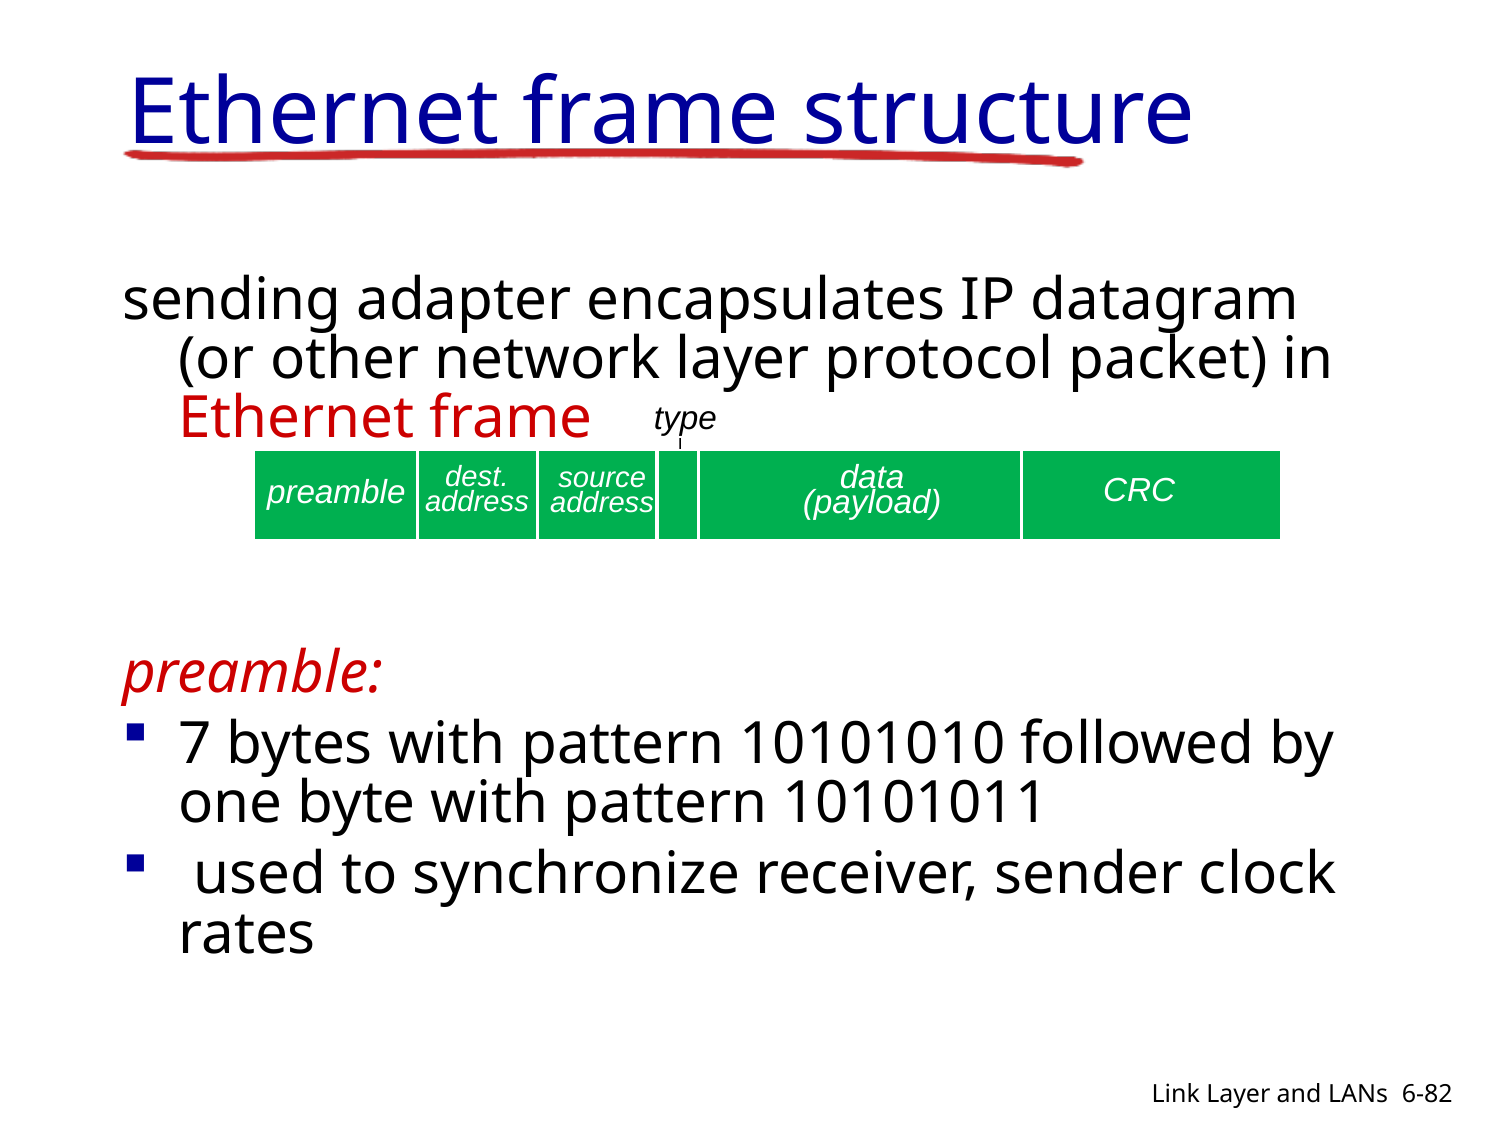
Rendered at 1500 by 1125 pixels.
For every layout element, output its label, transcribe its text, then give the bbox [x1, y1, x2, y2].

footer Link Layer and LANs [1045, 1069, 1404, 1110]
title Ethernet frame structure [112, 56, 1388, 157]
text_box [248, 389, 1281, 553]
list sending adapter encapsulates IP datagram (or other network layer protocol packet) in Ethernet frame preamble: 7 bytes with pattern 10101010 followed by one byte with pattern 10101011 used to synchronize receiver, sender clock rates [107, 264, 1382, 977]
slide_number 6-82 [1387, 1069, 1478, 1115]
picture [119, 144, 1095, 174]
